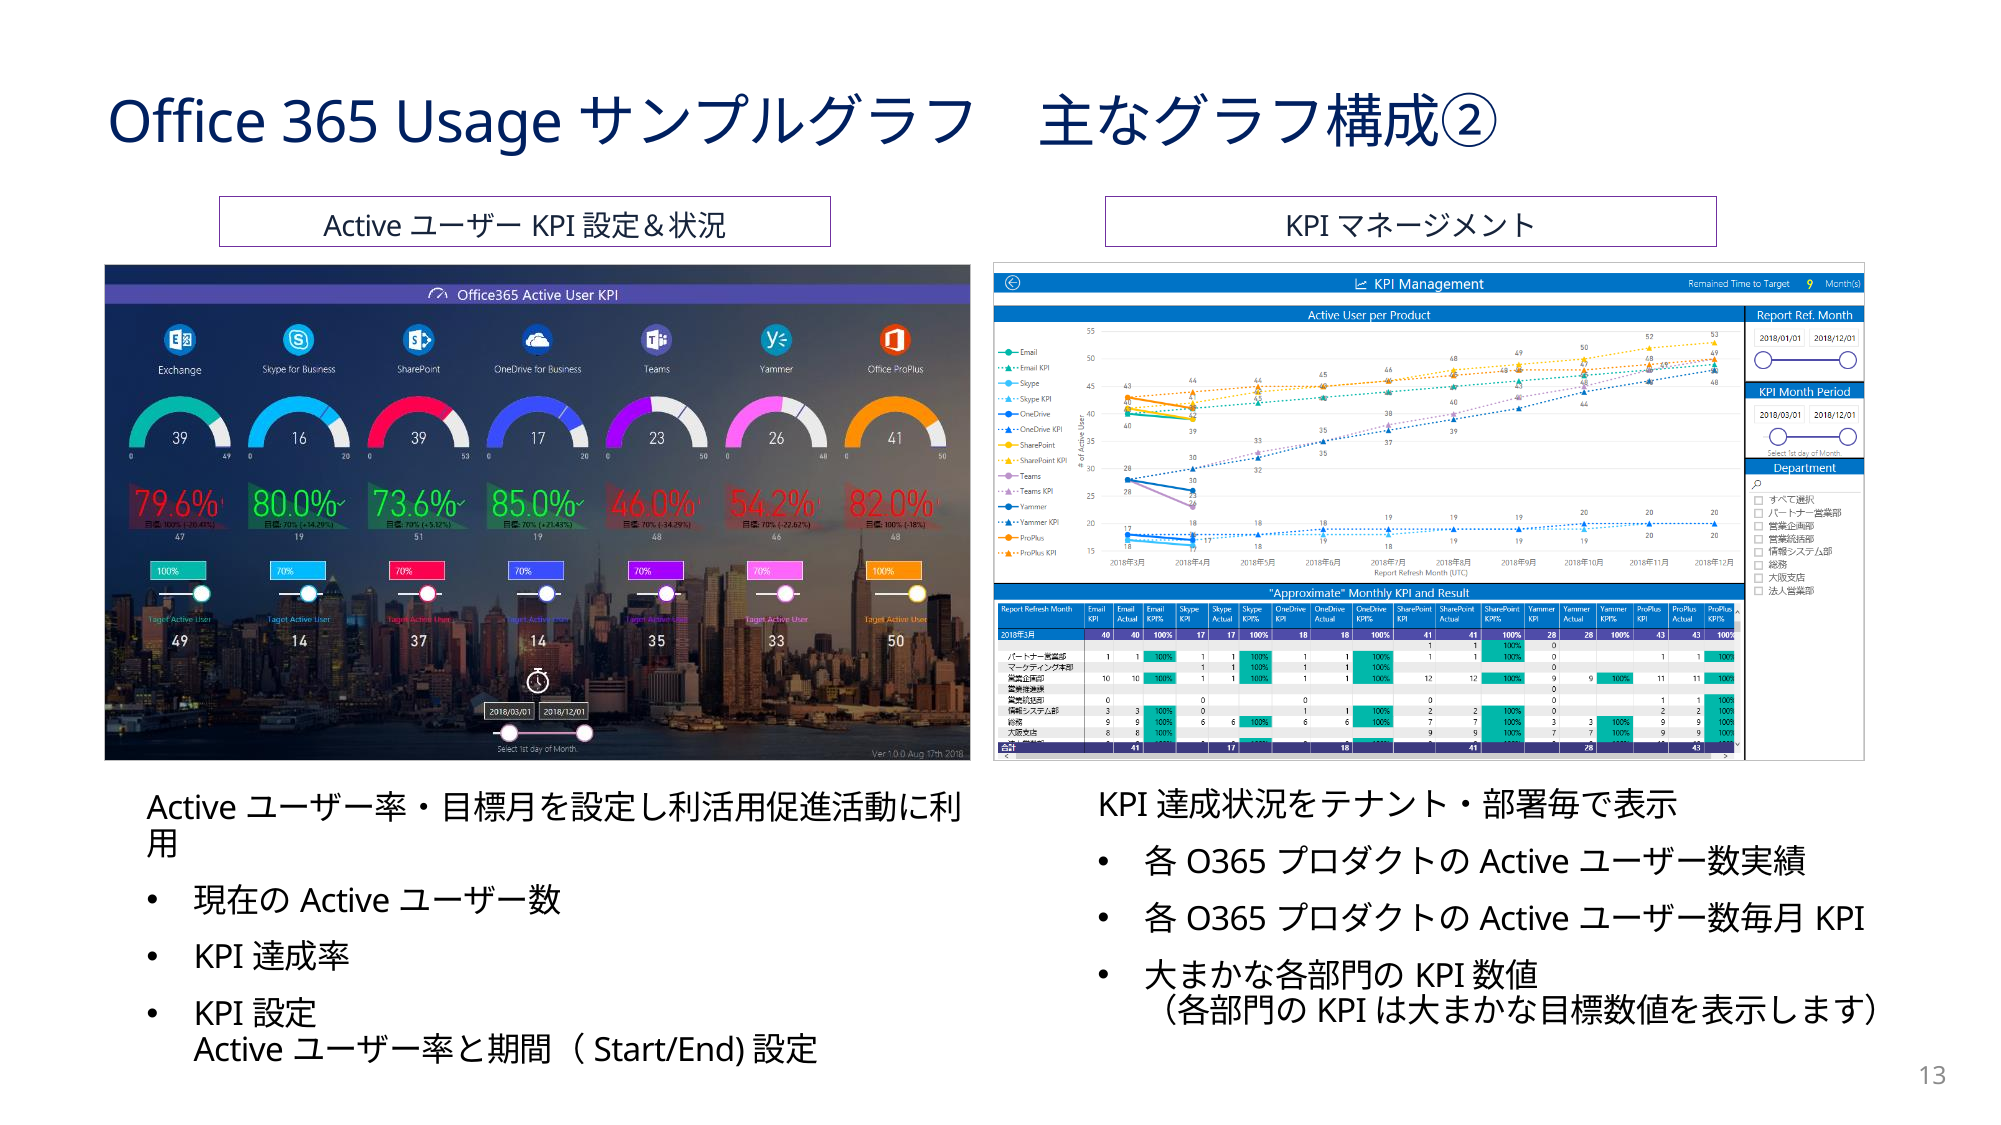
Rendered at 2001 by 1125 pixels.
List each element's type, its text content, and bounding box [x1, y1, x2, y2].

text_box ActiveユーザーKPI設定＆状況 [219, 196, 831, 247]
text_box KPI達成状況をテナント・部署毎で表示 各O365プロダクトのActiveユーザー数実績 各O365プロダクトのActiveユーザー数毎月KPI 大まかな各部門のKPI数値 （各部門のKPIは大まかな目標数値を表示します） [1082, 788, 1930, 1078]
text_box 13 [1875, 1052, 1962, 1113]
title Office 365 Usageサンプルグラフ 主なグラフ構成② [92, 53, 1800, 172]
text_box KPIマネージメント [1105, 196, 1717, 247]
picture [993, 262, 1865, 761]
picture [104, 264, 971, 761]
list Activeユーザー率・目標月を設定し利活用促進活動に利用 現在のActiveユーザー数 KPI達成率 KPI設定 Activeユーザー率と期間（Start/End)設定 [131, 790, 979, 1023]
